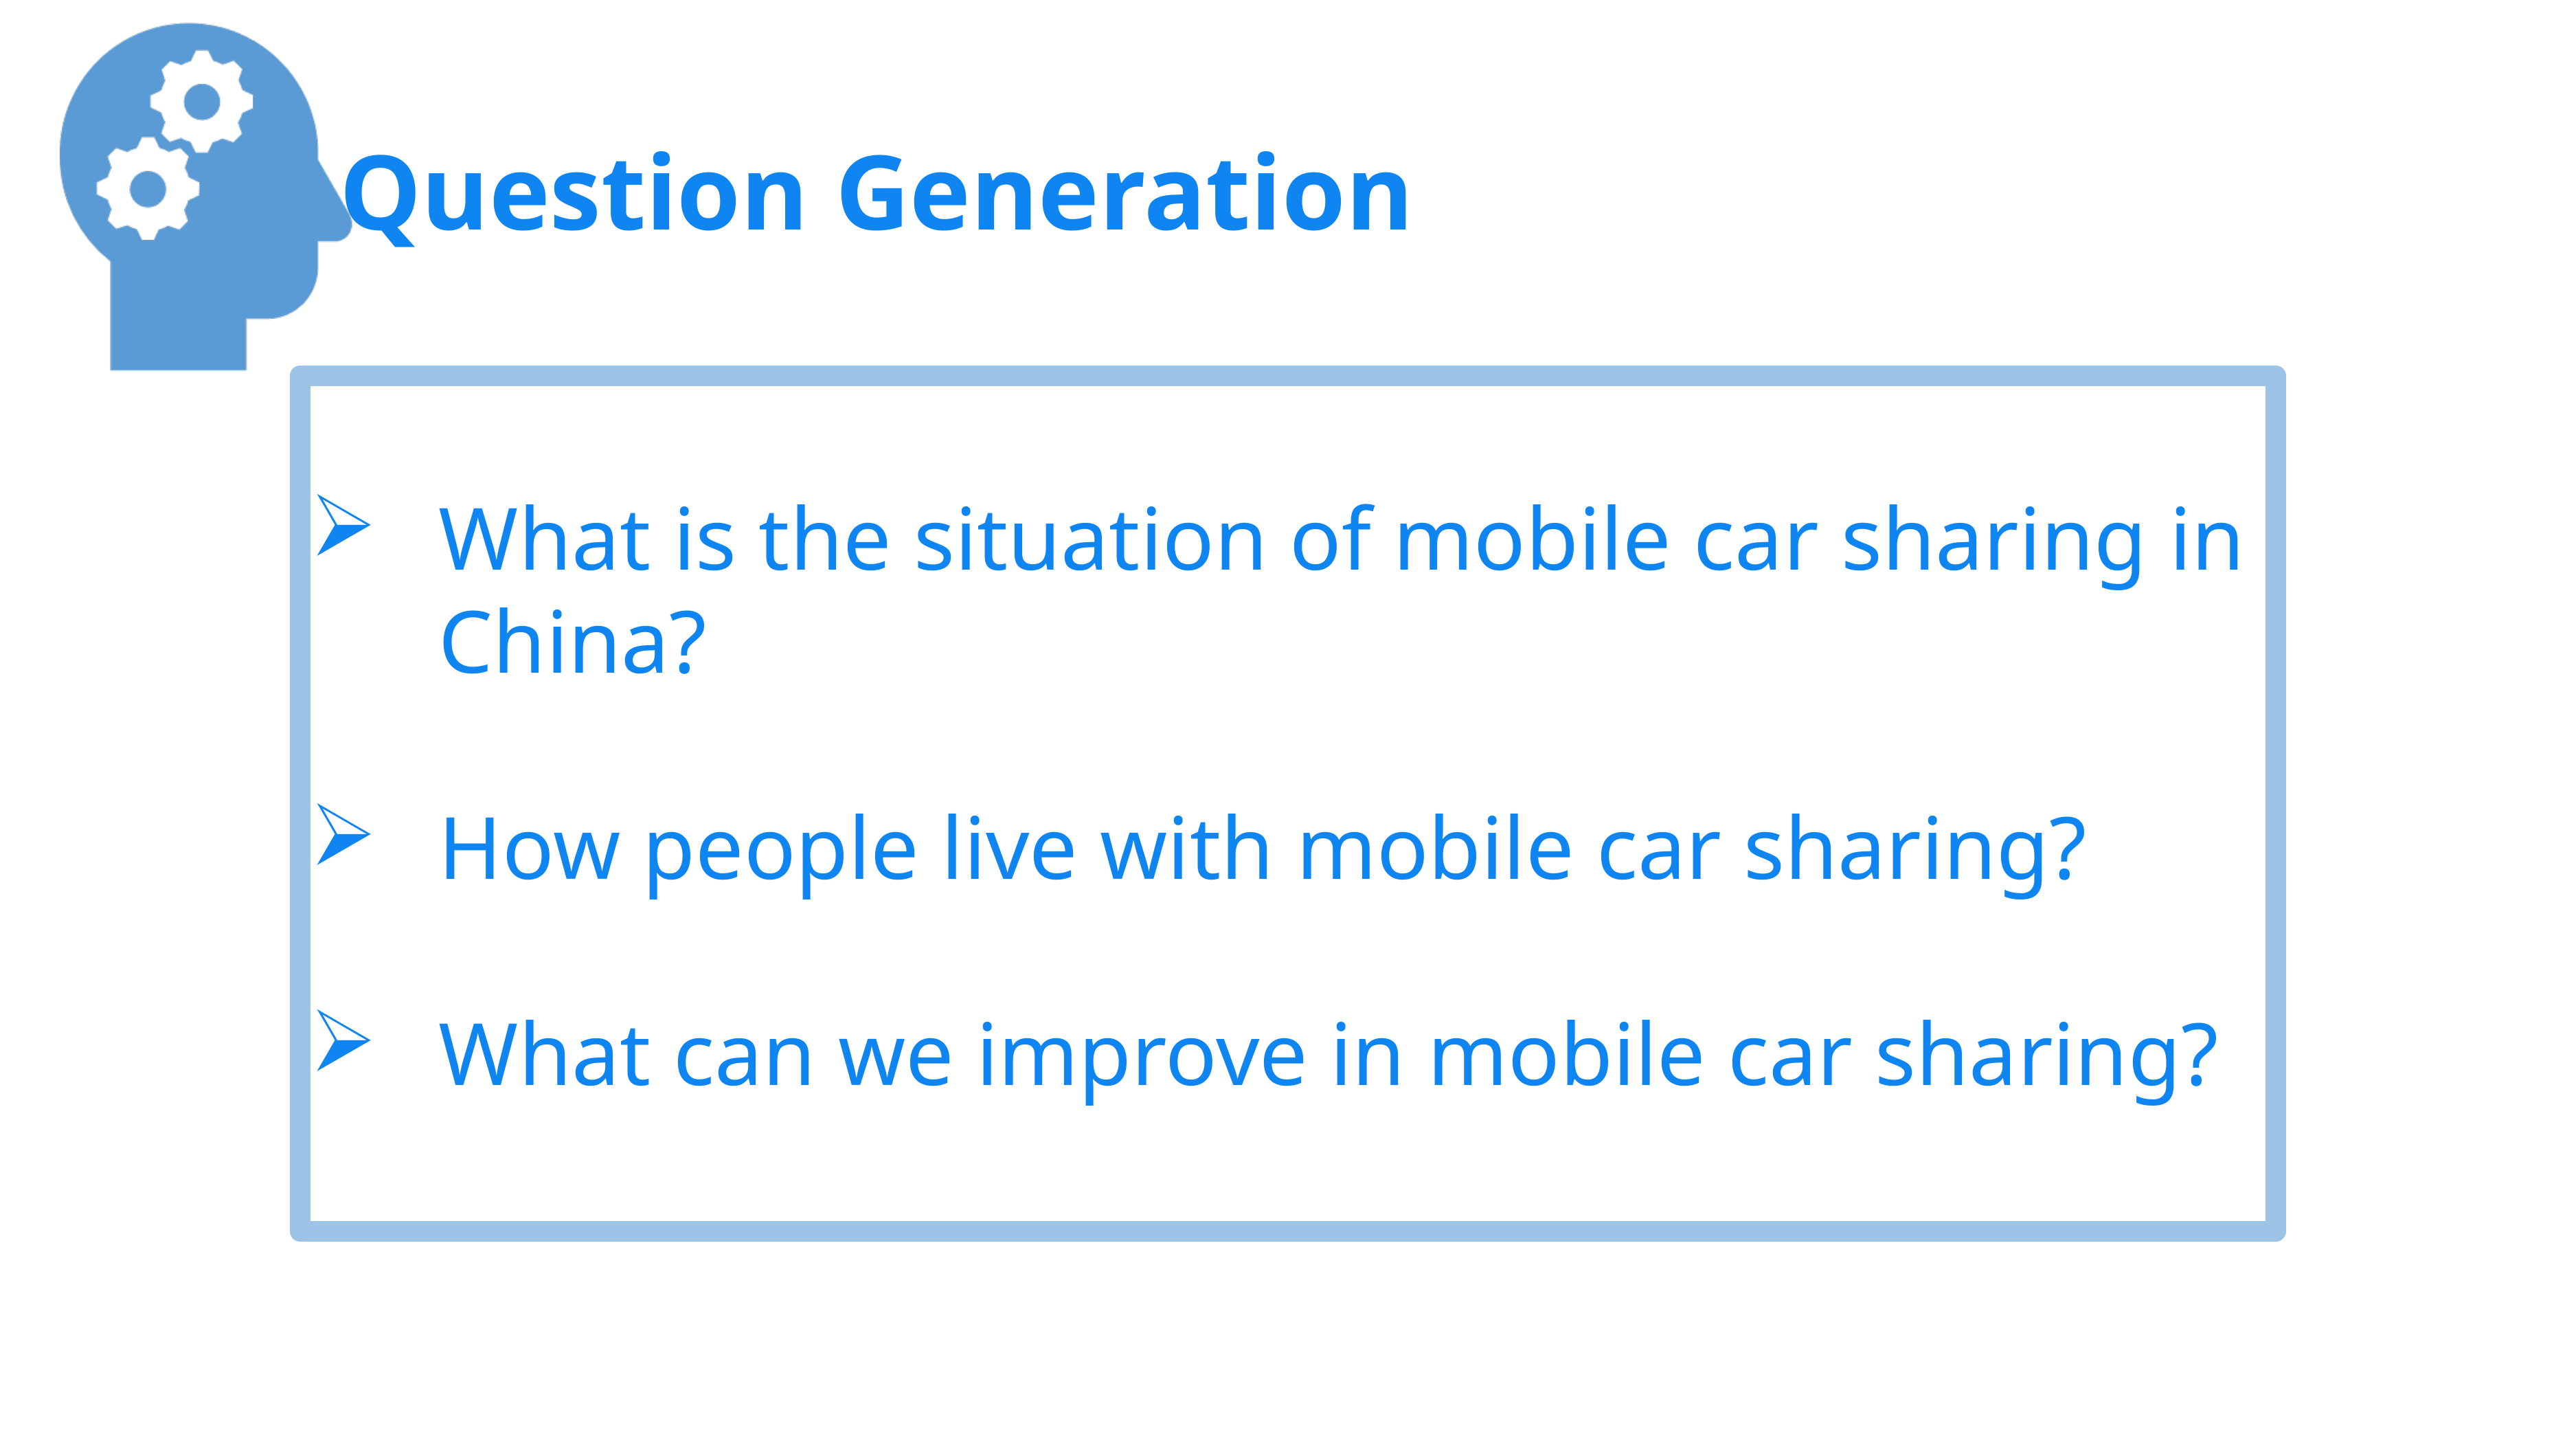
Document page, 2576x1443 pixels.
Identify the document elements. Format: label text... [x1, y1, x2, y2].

text_box What is the situation of mobile car sharing in China? How people live with mobile car sharing? What can we improve in mobile car sharing? [300, 375, 2276, 1232]
text_box Question Generation [412, 60, 2304, 256]
picture [0, 0, 412, 412]
